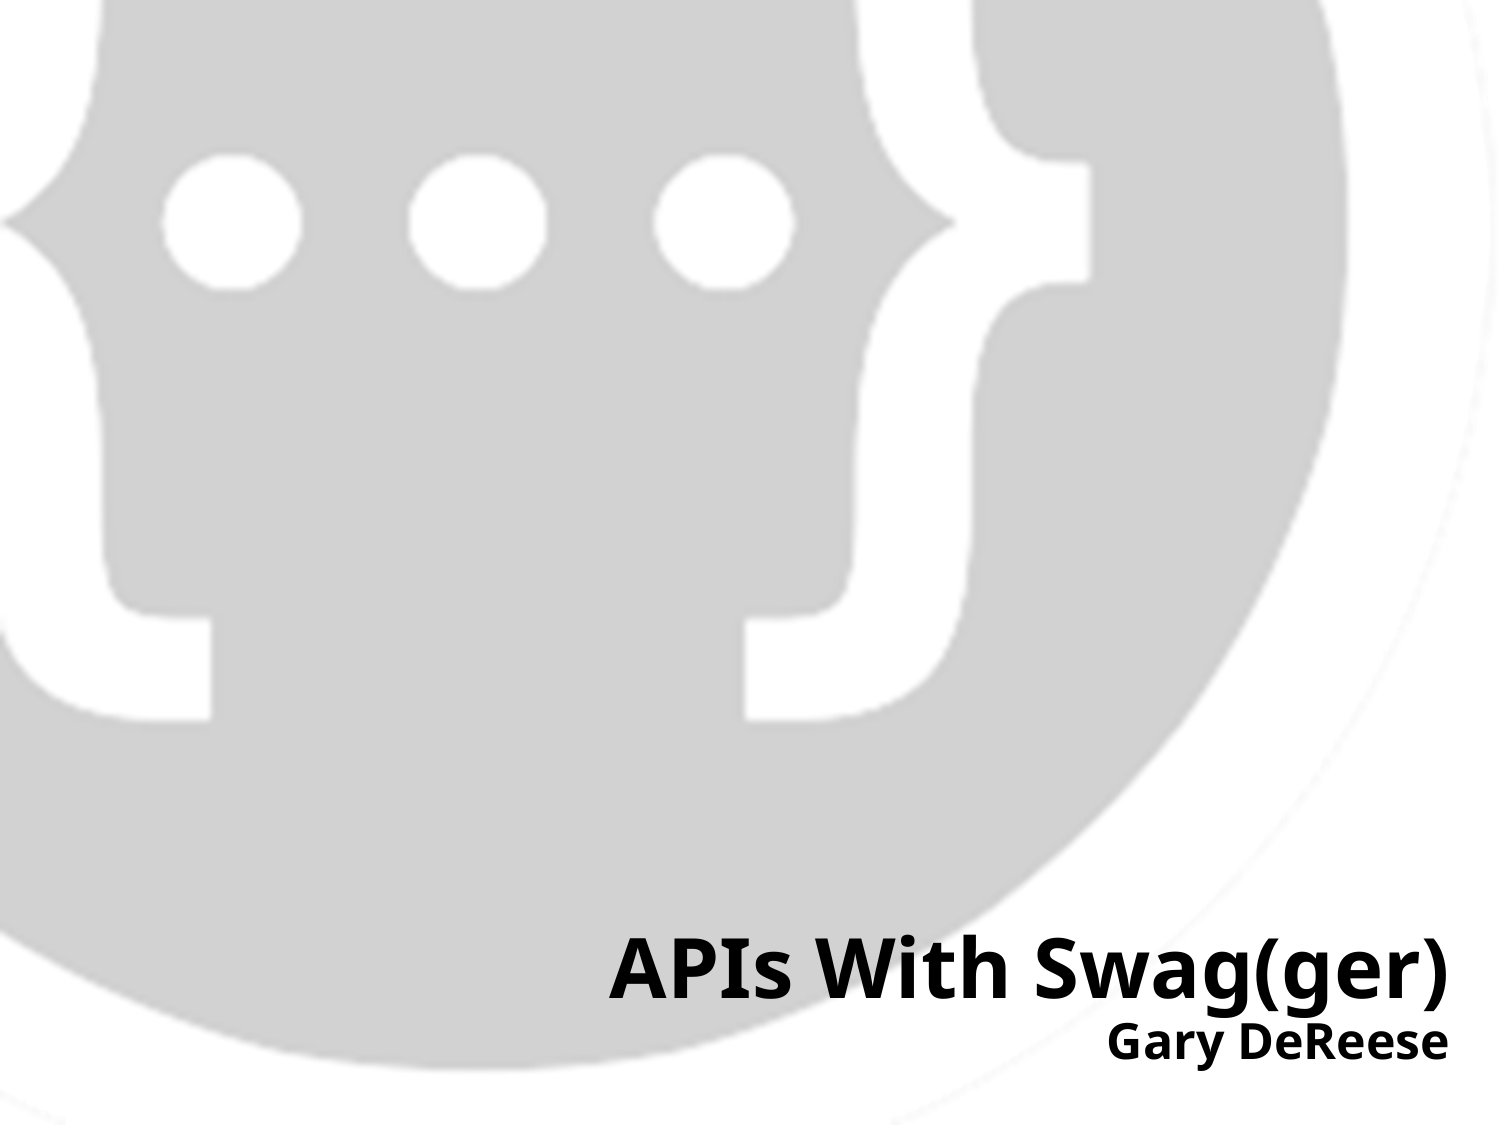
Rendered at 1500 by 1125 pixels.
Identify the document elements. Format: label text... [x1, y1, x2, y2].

picture [0, 0, 1500, 1125]
title APIs With Swag(ger) Gary DeReese [436, 828, 1473, 1093]
